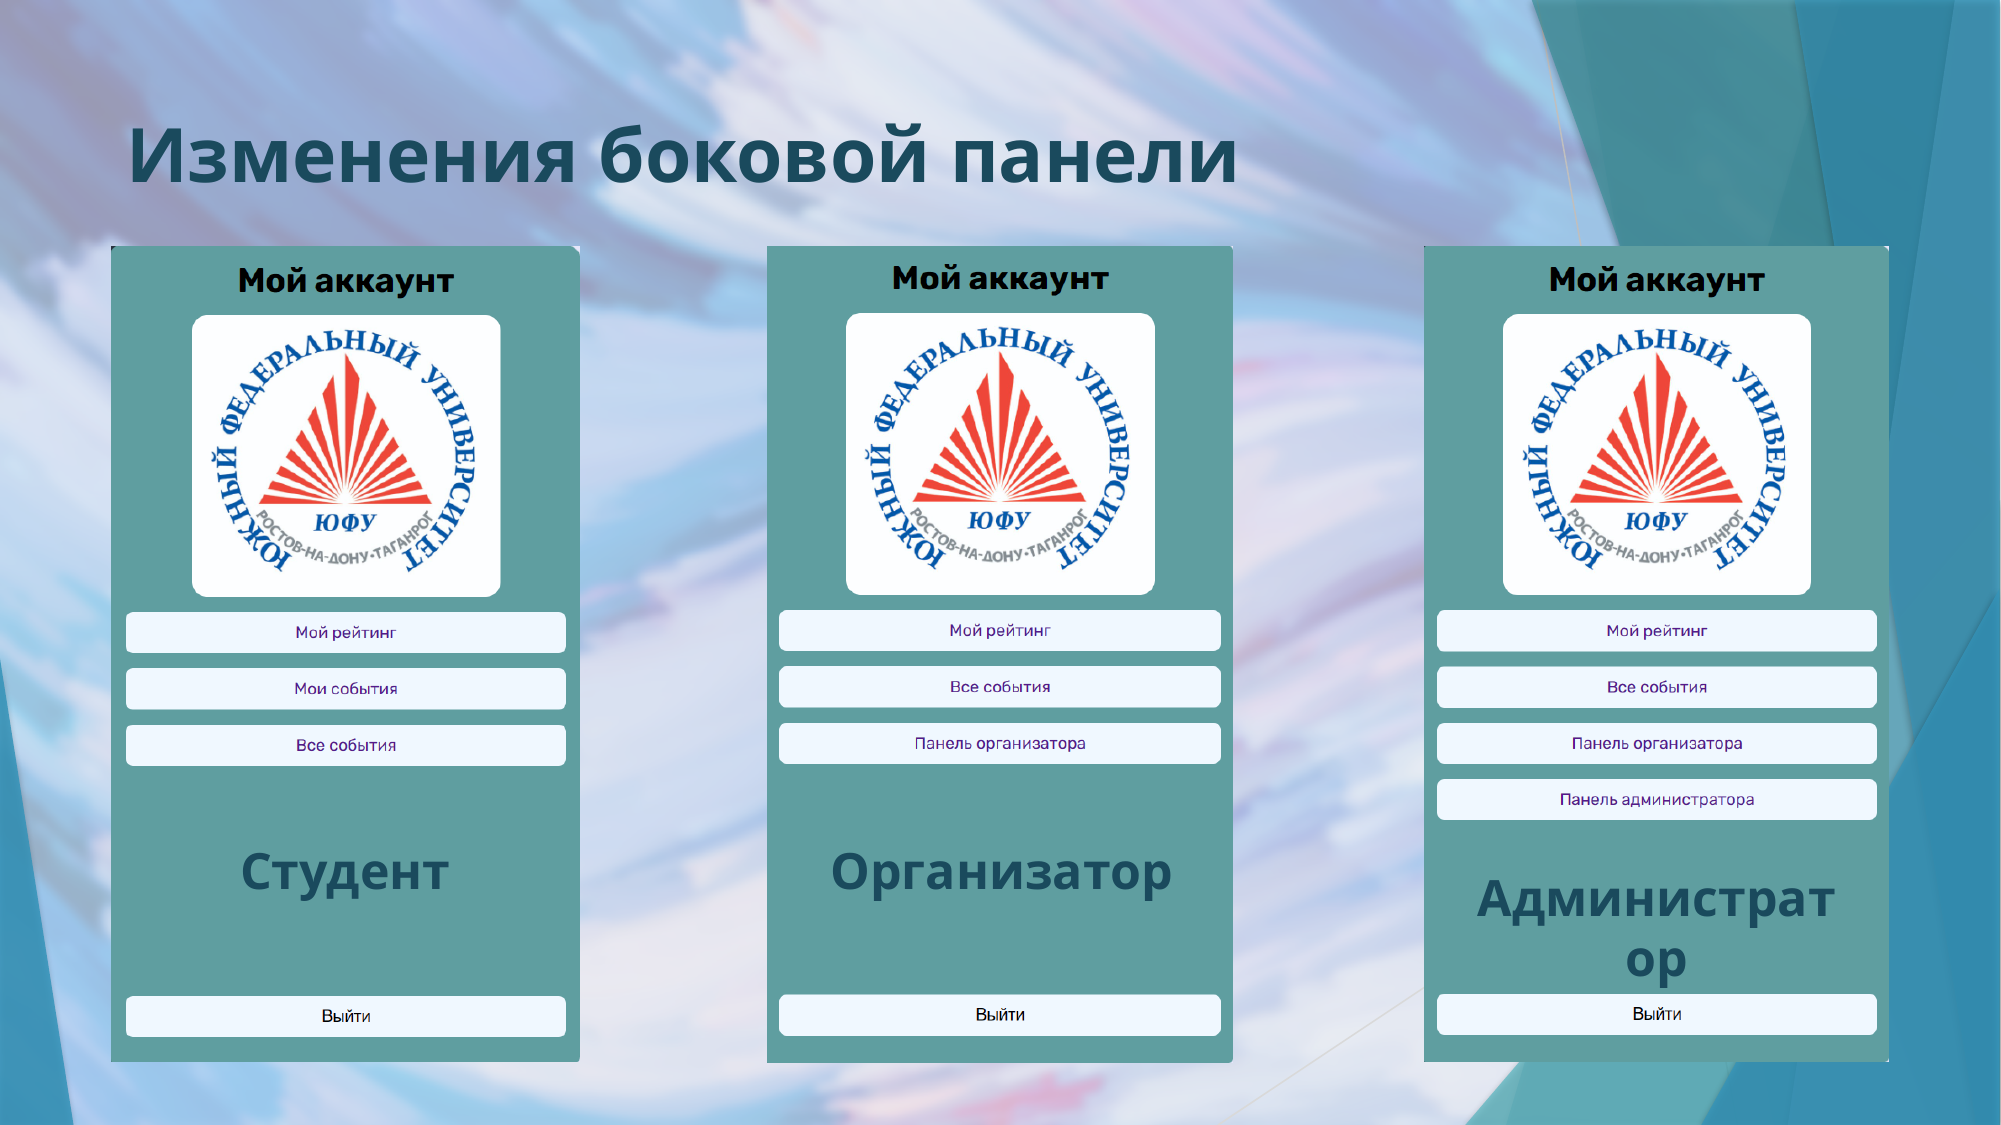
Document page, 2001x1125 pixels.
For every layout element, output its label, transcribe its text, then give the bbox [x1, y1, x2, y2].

picture [767, 246, 1233, 1064]
picture [1423, 245, 1890, 1063]
title Изменения боковой панели [111, 99, 1522, 214]
picture [110, 246, 580, 1063]
